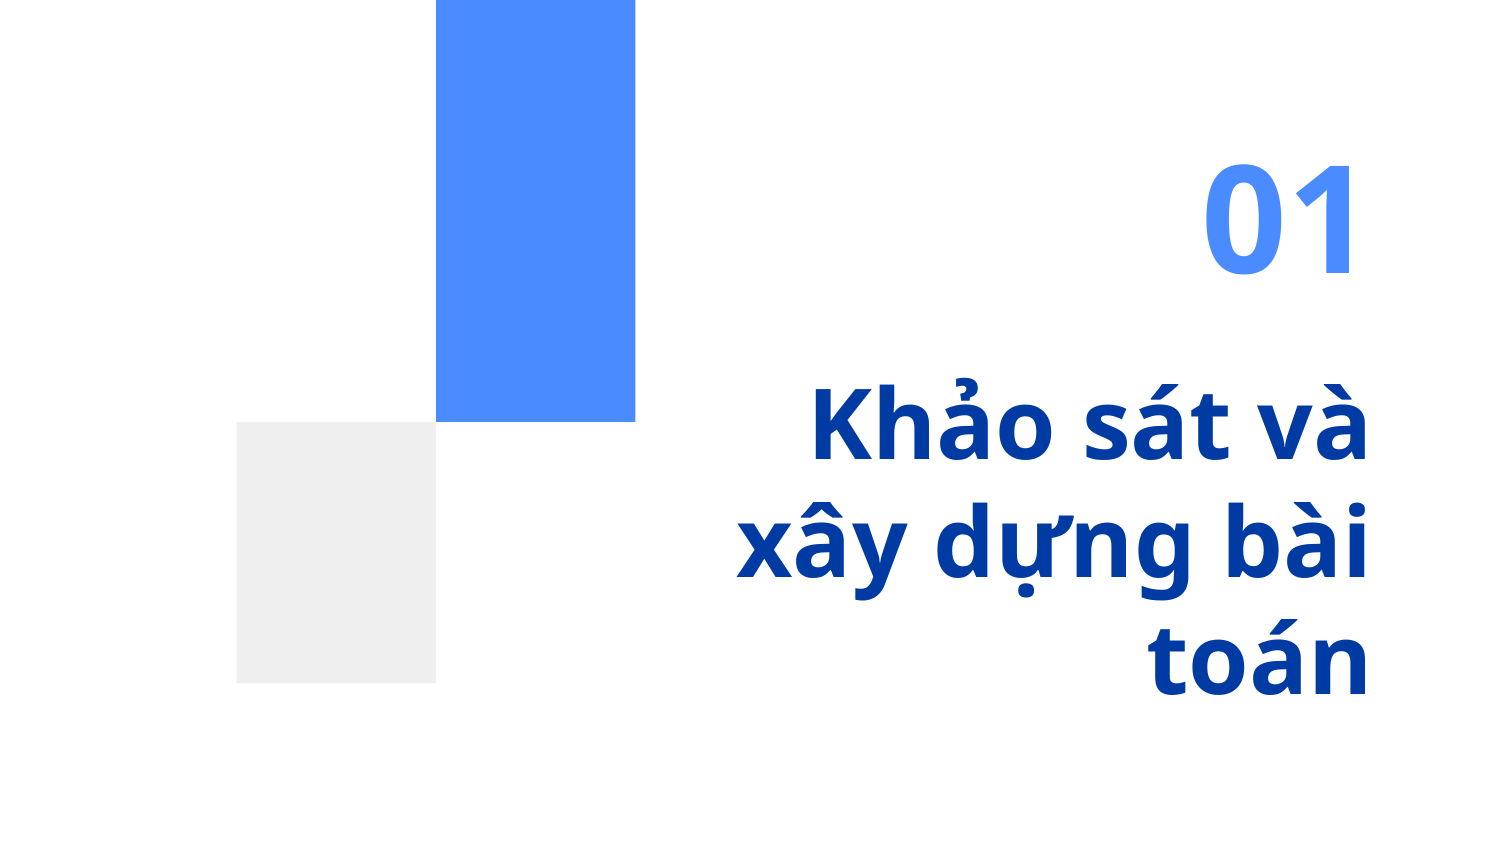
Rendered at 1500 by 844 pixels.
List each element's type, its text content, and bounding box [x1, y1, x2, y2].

title 01 [1173, 130, 1389, 319]
title Khảo sát và xây dựng bài toán [656, 352, 1389, 723]
